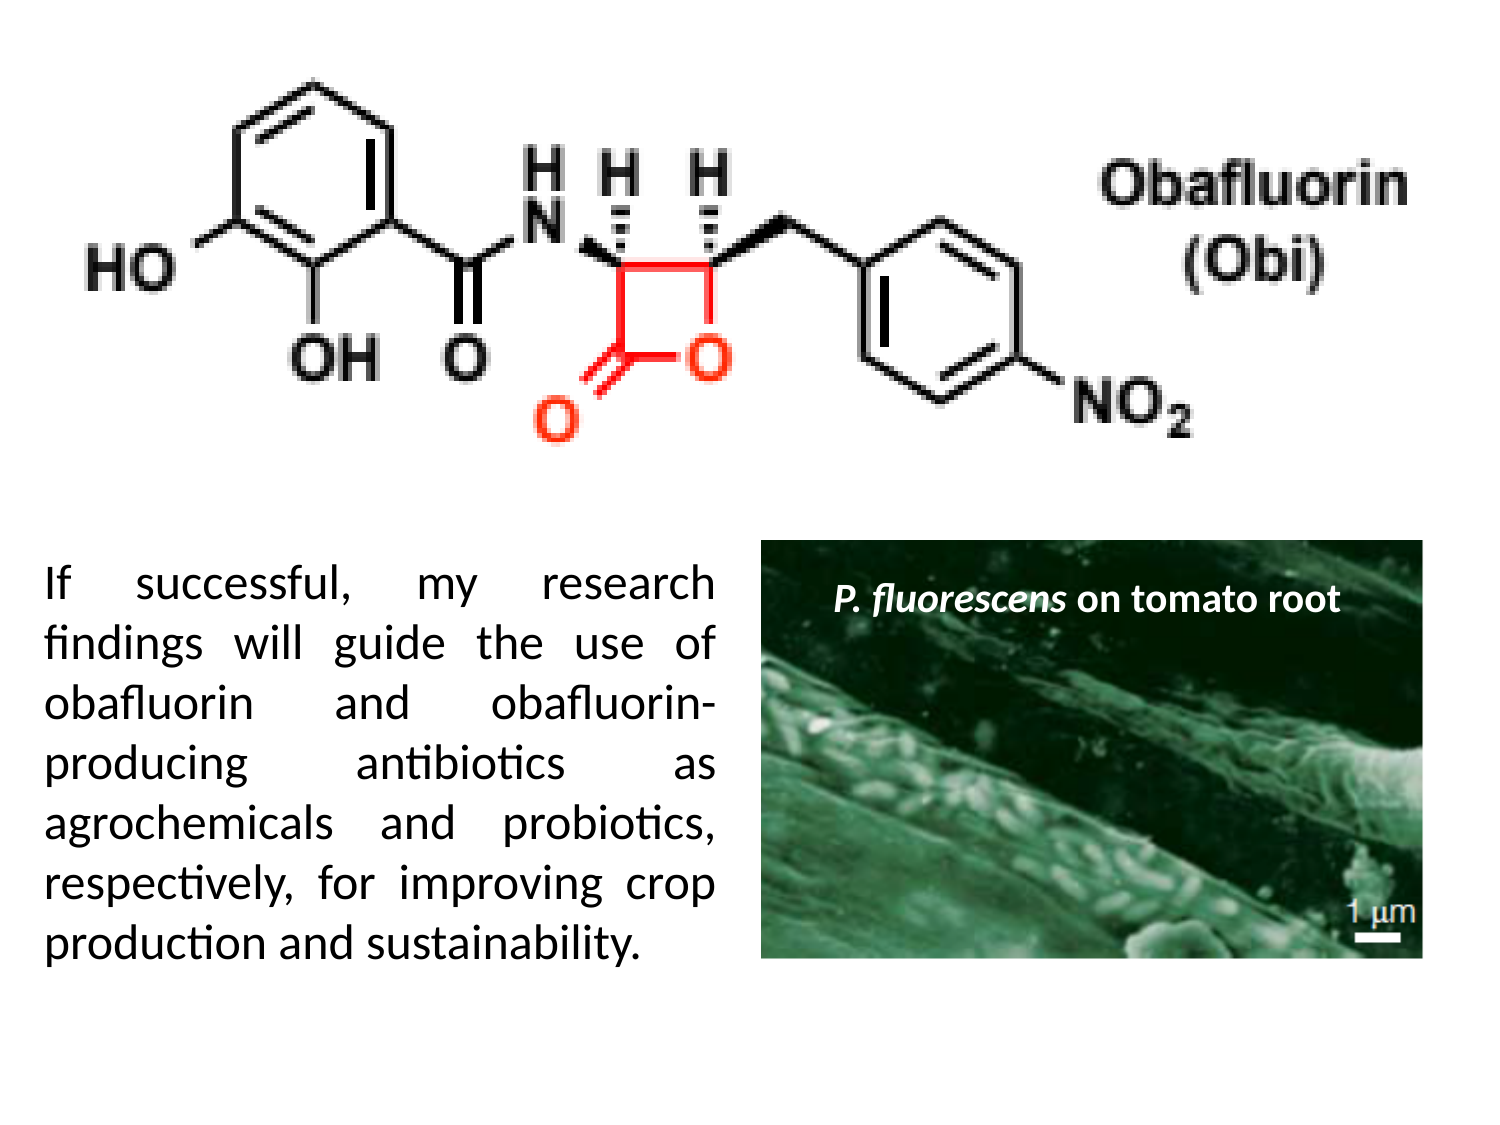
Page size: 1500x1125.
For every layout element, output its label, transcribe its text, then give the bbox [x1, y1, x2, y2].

picture [74, 73, 1422, 448]
picture [760, 539, 1435, 961]
text_box If successful, my research findings will guide the use of obafluorin and obafluorin-producing antibiotics as agrochemicals and probiotics, respectively, for improving crop production and sustainability. [29, 542, 732, 978]
